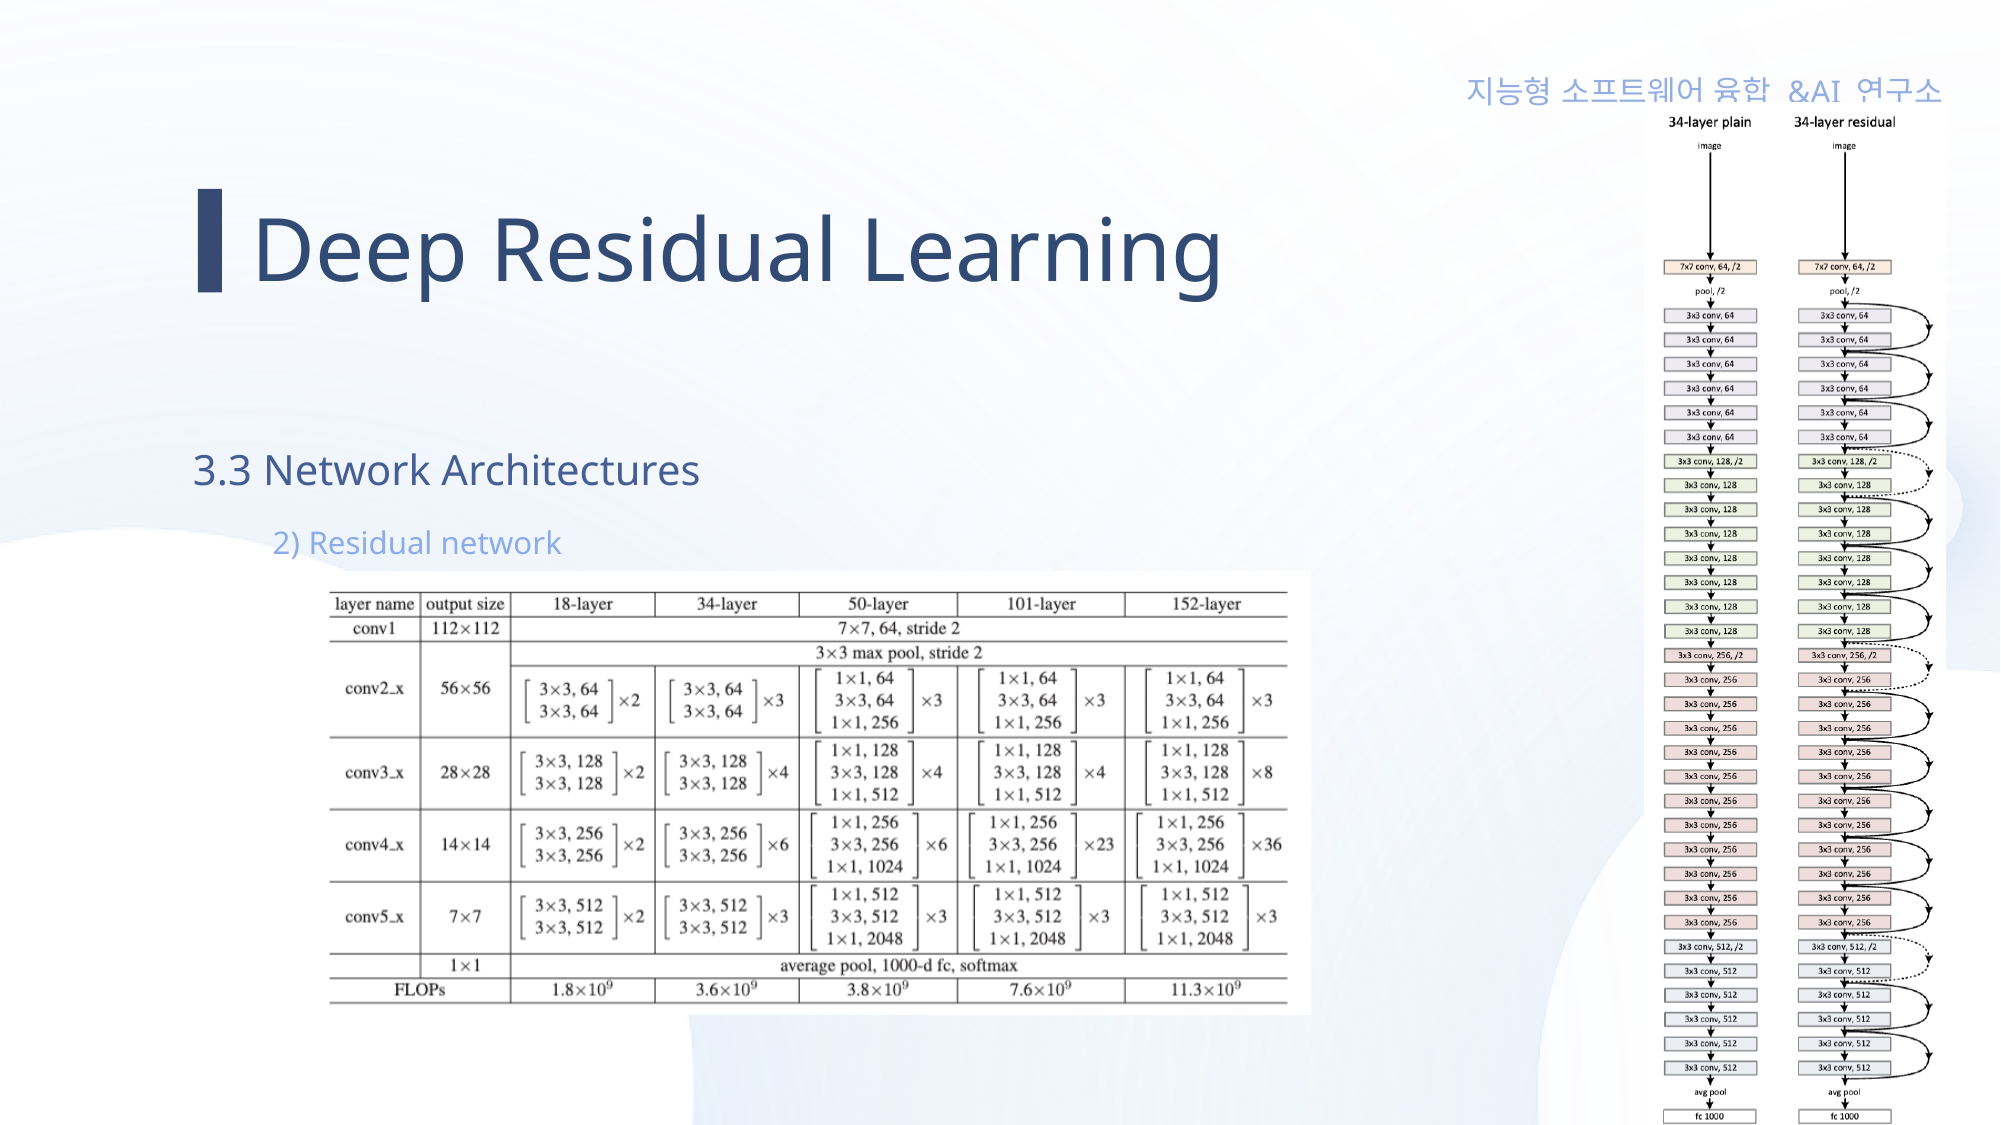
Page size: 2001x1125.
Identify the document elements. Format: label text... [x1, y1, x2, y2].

text_box 2) Residual network [257, 497, 1394, 569]
picture [0, 0, 2001, 1125]
text_box 3.3 Network Architectures [178, 421, 1643, 502]
text_box [196, 187, 223, 294]
text_box Deep Residual Learning [237, 165, 1607, 307]
